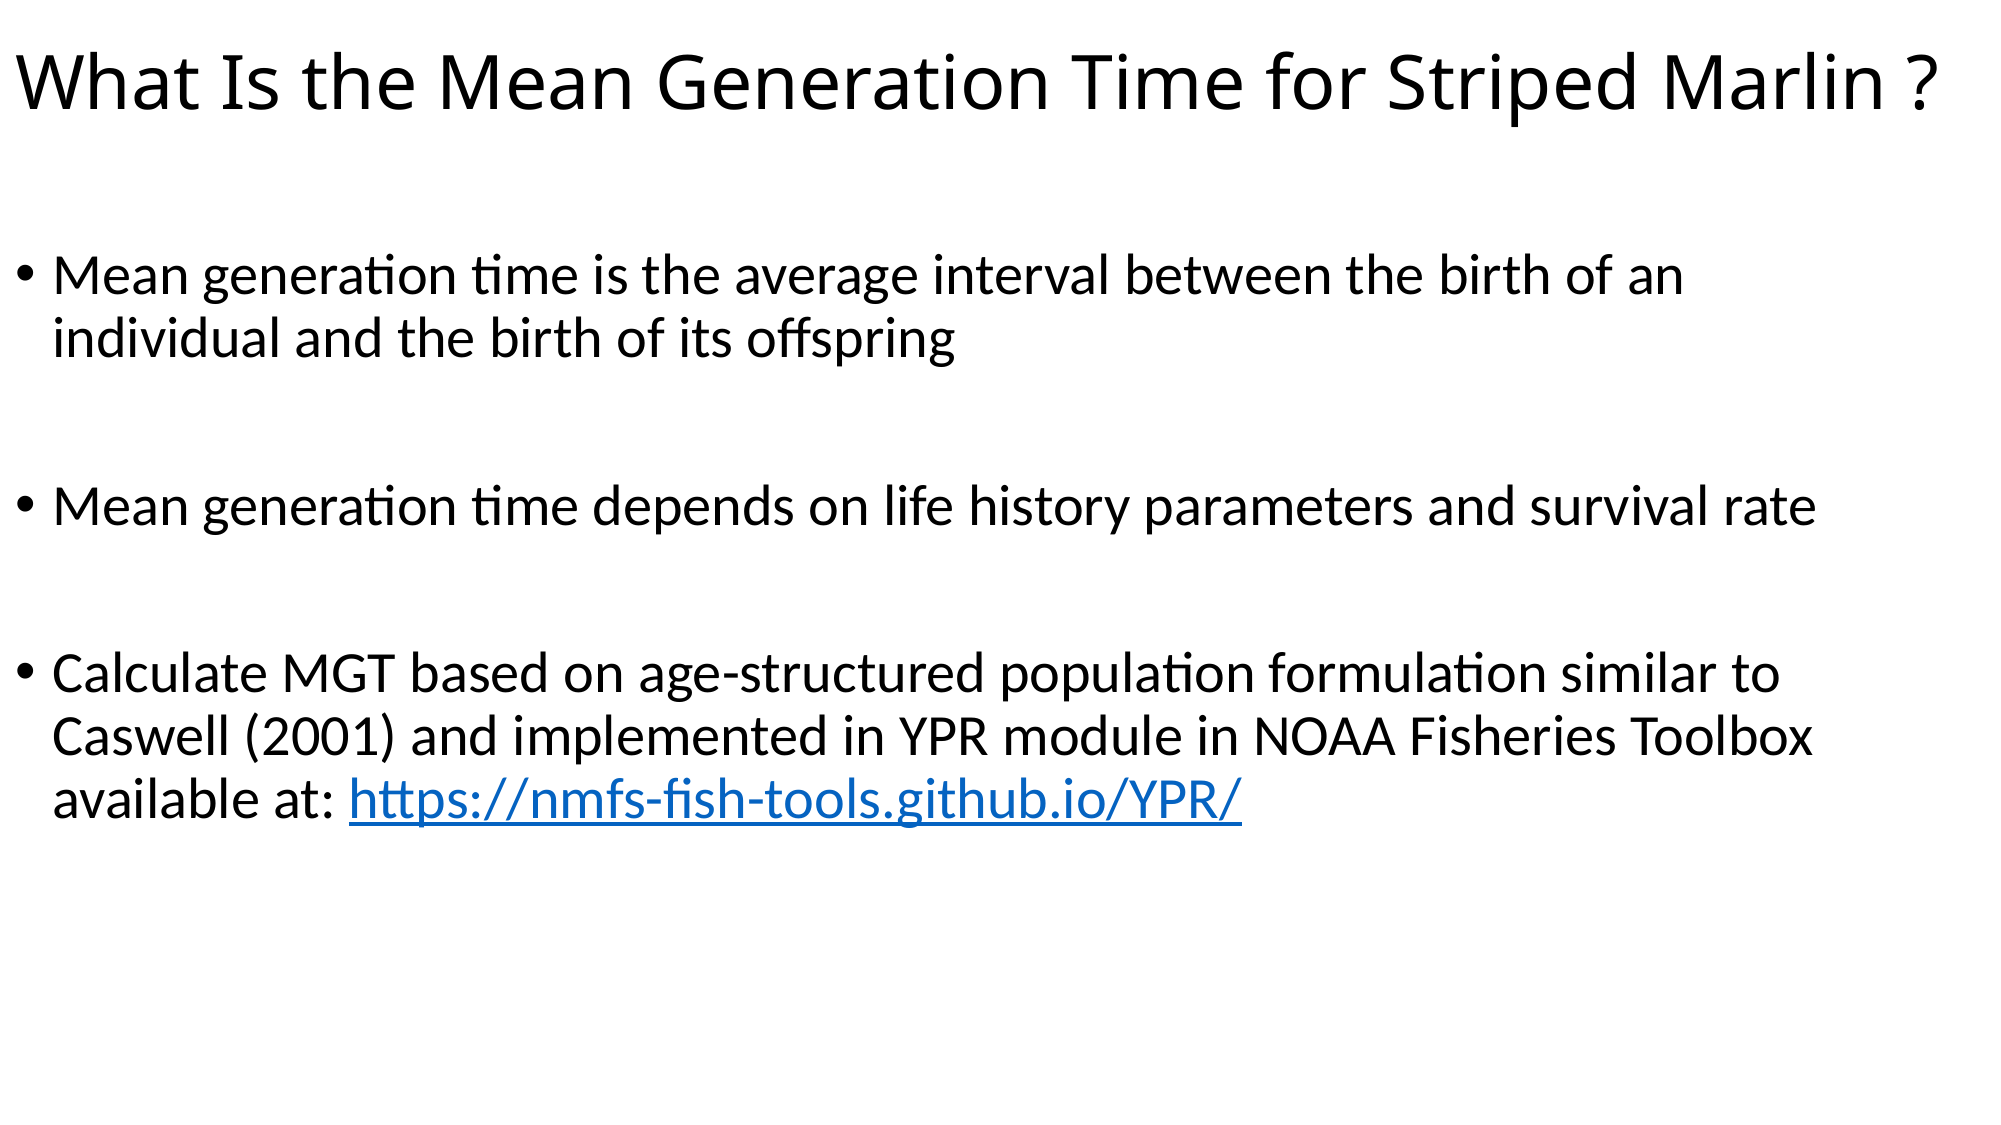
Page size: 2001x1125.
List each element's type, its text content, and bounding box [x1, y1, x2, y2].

title What Is the Mean Generation Time for Striped Marlin ? [0, 0, 2000, 170]
list Mean generation time is the average interval between the birth of an individual and the birth of its offspring Mean generation time depends on life history parameters and survival rate Calculate MGT based on age-structured population formulation similar to Caswell (2001) and implemented in YPR module in NOAA Fisheries Toolbox available at: https://nmfs-fish-tools.github.io/YPR/ [0, 237, 1896, 993]
